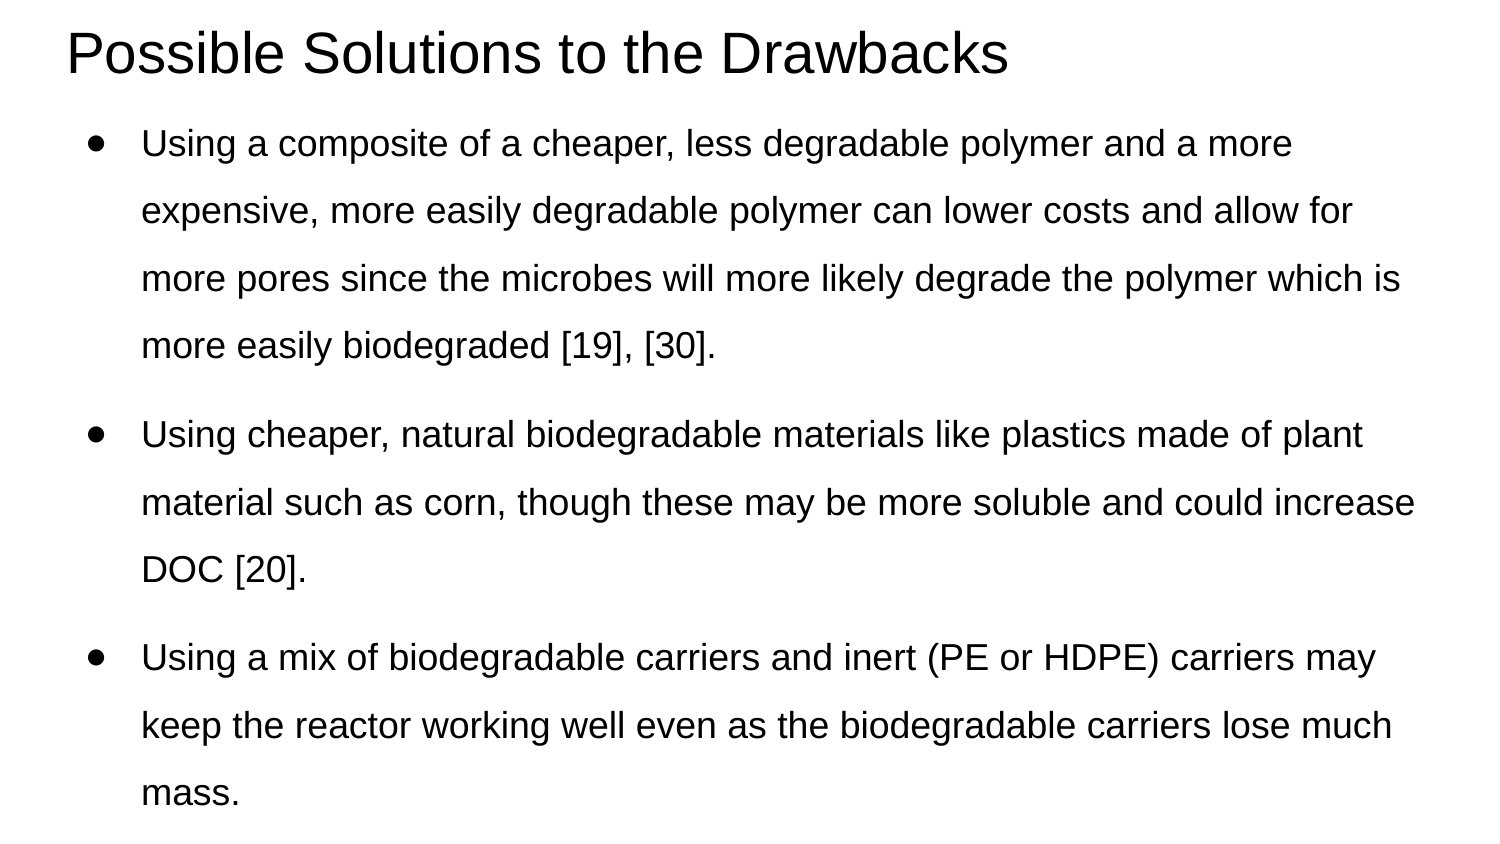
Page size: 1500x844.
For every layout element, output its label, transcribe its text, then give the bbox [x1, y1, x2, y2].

list Using a composite of a cheaper, less degradable polymer and a more expensive, more easily degradable polymer can lower costs and allow for more pores since the microbes will more likely degrade the polymer which is more easily biodegraded [19], [30]. Using cheaper, natural biodegradable materials like plastics made of plant material such as corn, though these may be more soluble and could increase DOC [20]. Using a mix of biodegradable carriers and inert (PE or HDPE) carriers may keep the reactor working well even as the biodegradable carriers lose much mass. [51, 81, 1449, 642]
title Possible Solutions to the Drawbacks [51, 0, 1449, 81]
